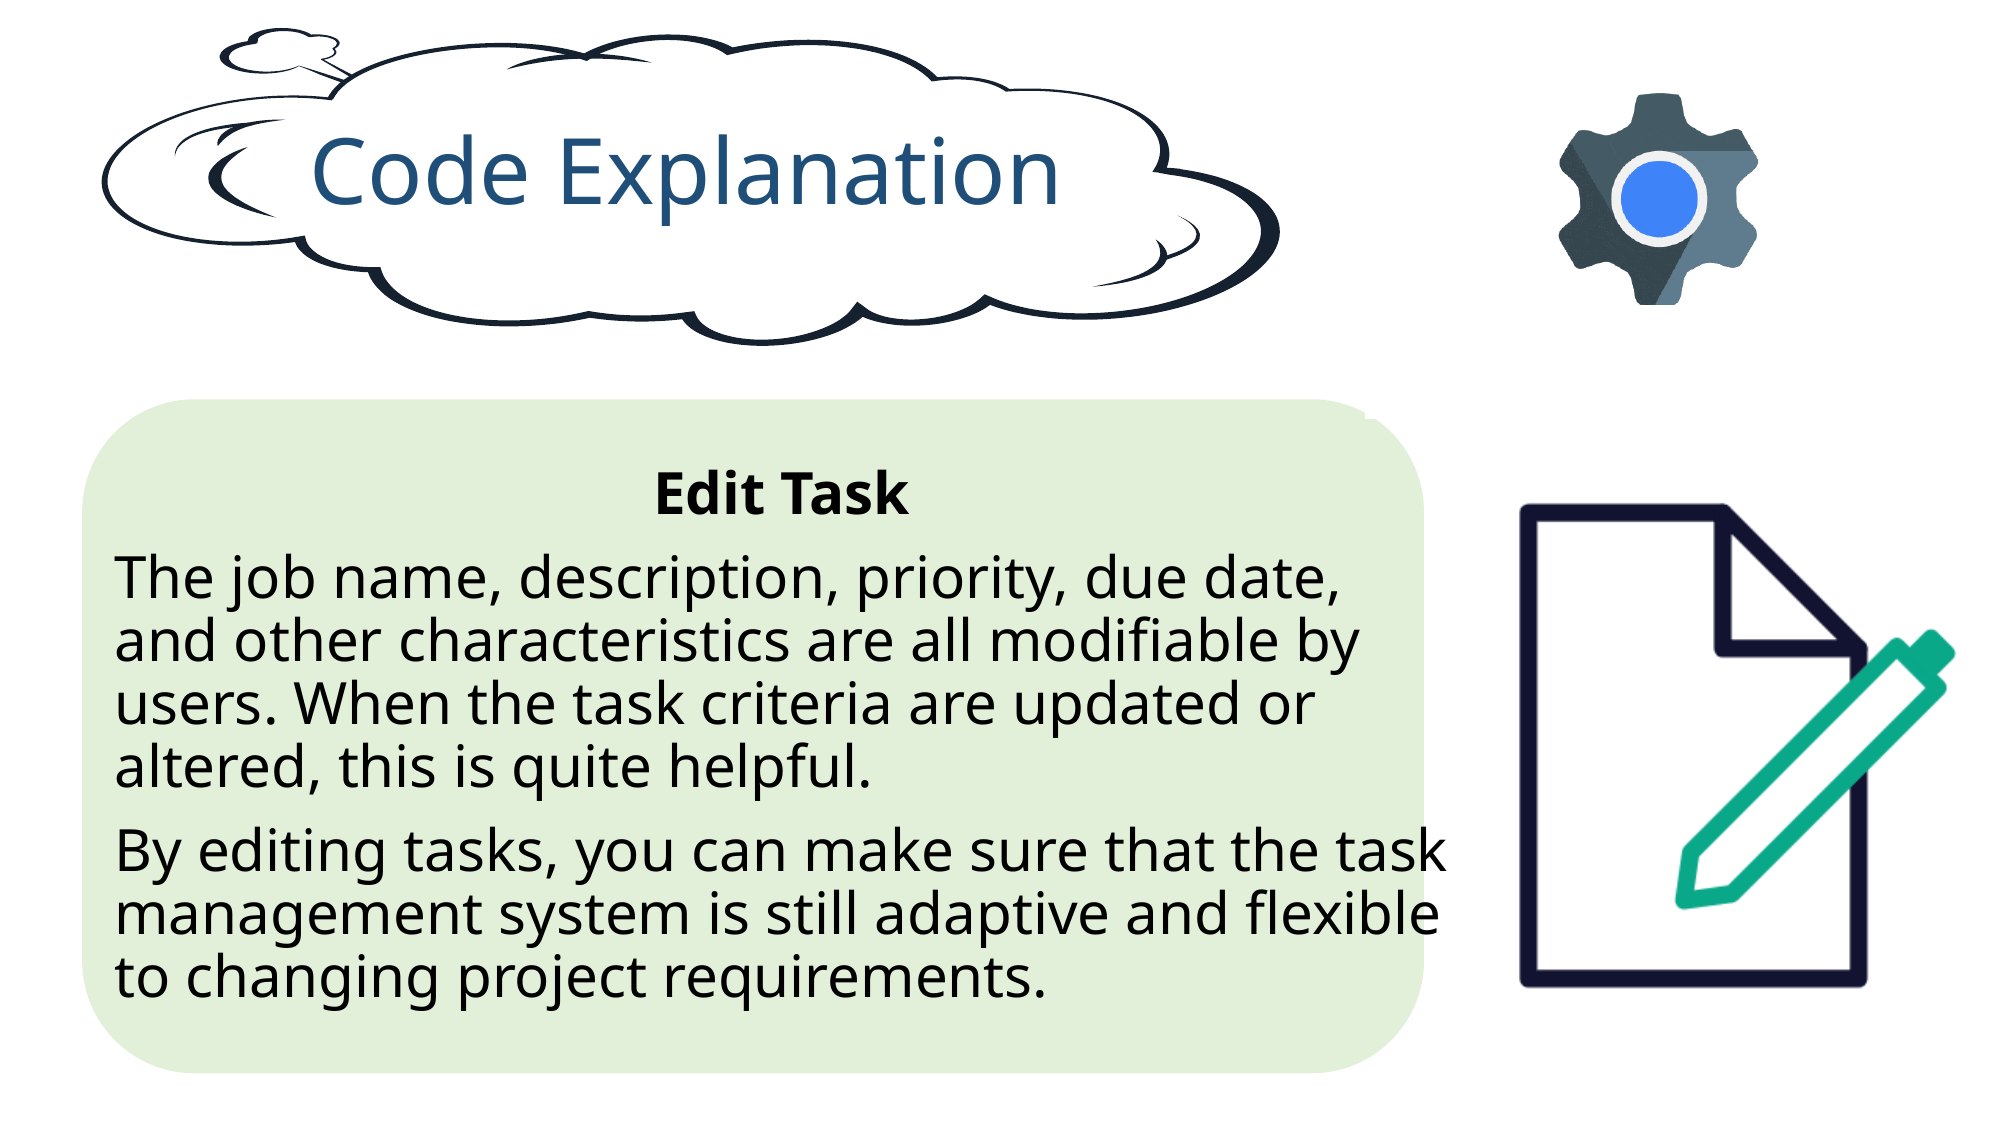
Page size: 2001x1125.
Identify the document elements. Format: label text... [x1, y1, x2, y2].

picture [1410, 433, 2000, 1060]
text_box [81, 398, 1410, 1023]
list Edit Task The job name, description, priority, due date, and other characteristics are all modifiable by users. When the task criteria are updated or altered, this is quite helpful. By editing tasks, you can make sure that the task management system is still adaptive and flexible to changing project requirements. [99, 456, 1464, 1125]
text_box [82, 28, 1294, 346]
picture [1365, 0, 1953, 419]
